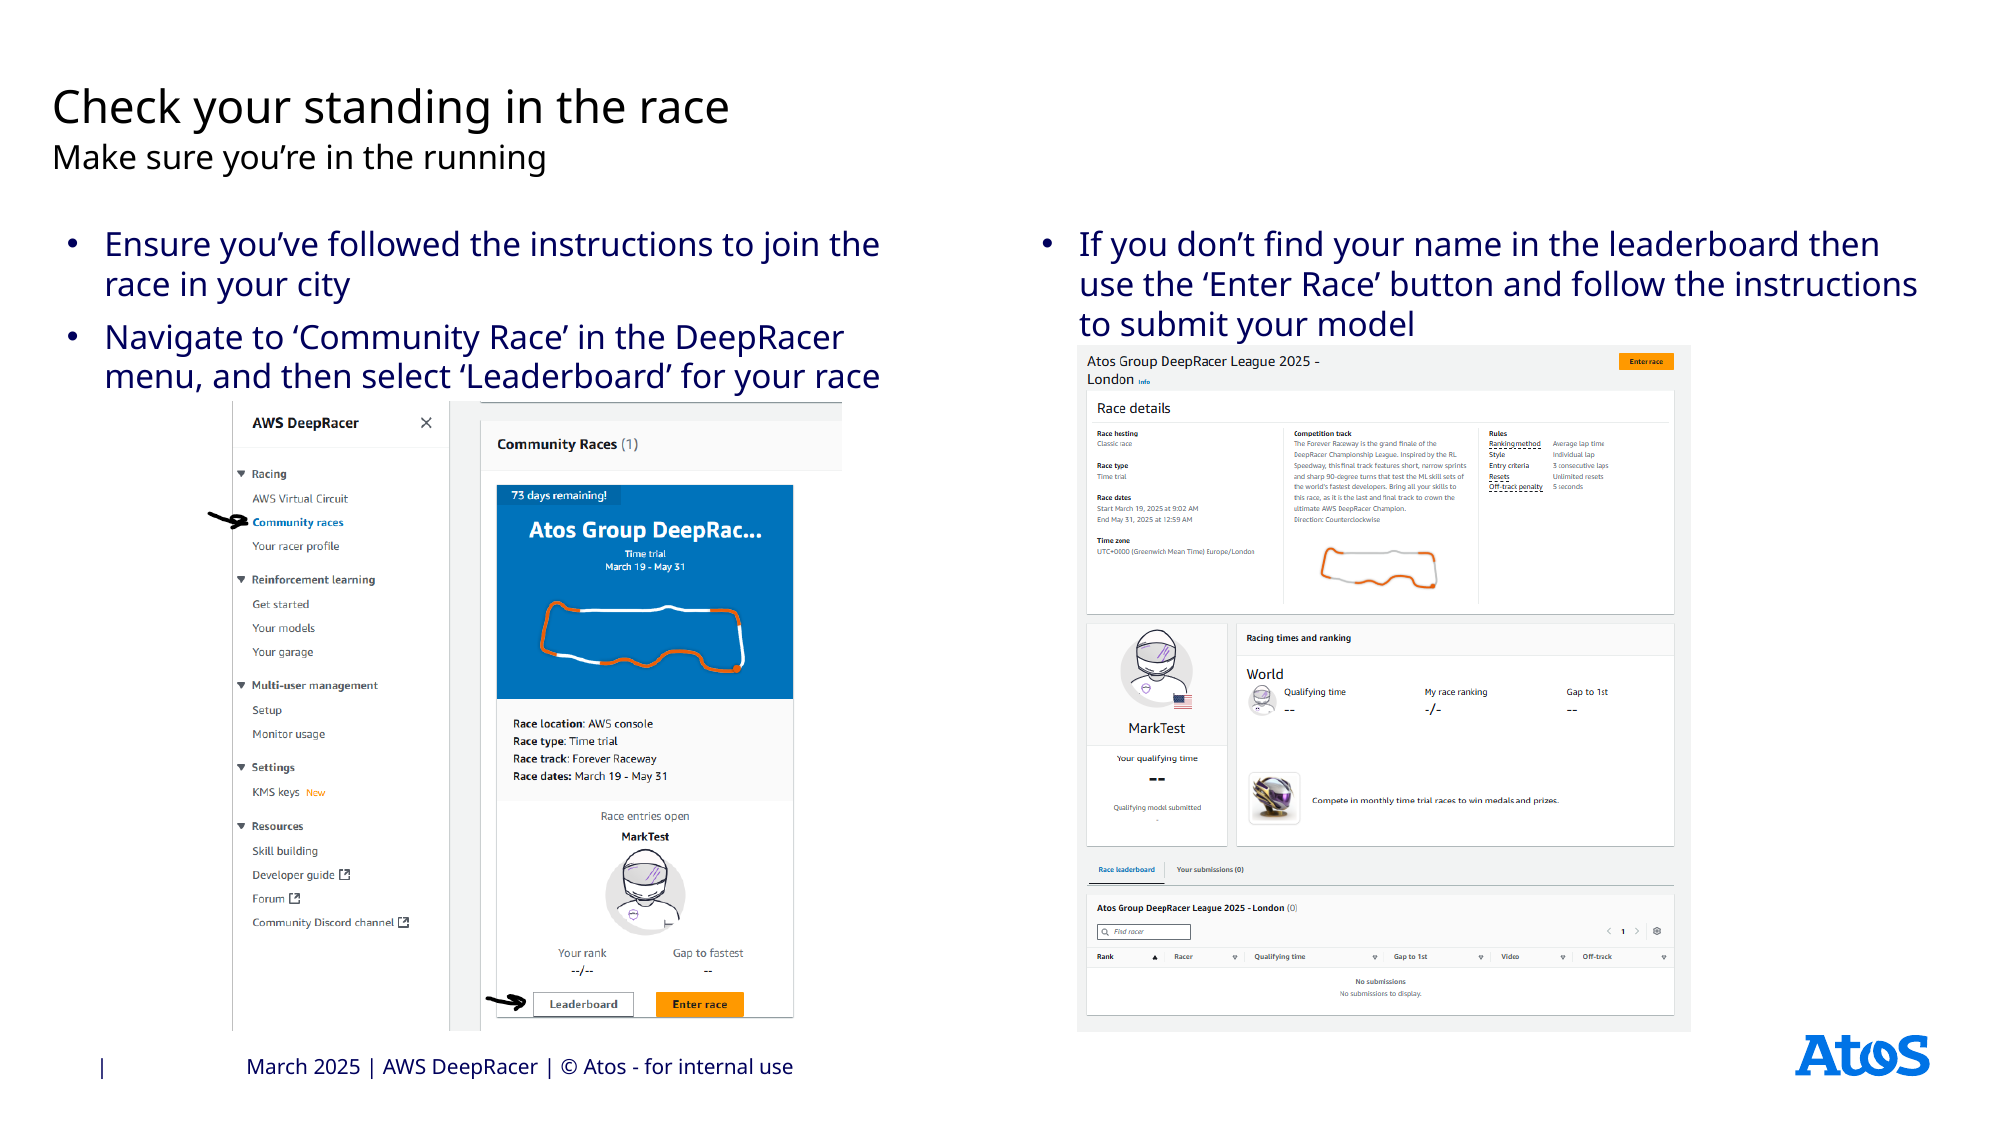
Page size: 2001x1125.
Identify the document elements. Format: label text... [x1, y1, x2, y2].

list If you don’t find your name in the leaderboard then use the ‘Enter Race’ button and follow the instructions to submit your model [1026, 215, 1936, 977]
picture [205, 401, 842, 1031]
list Make sure you’re in the running [51, 136, 1936, 177]
picture [1077, 345, 1691, 1032]
list Ensure you’ve followed the instructions to join the race in your city Navigate to ‘Community Race’ in the DeepRacer menu, and then select ‘Leaderboard’ for your race [51, 215, 962, 977]
title Check your standing in the race [51, 77, 1936, 134]
